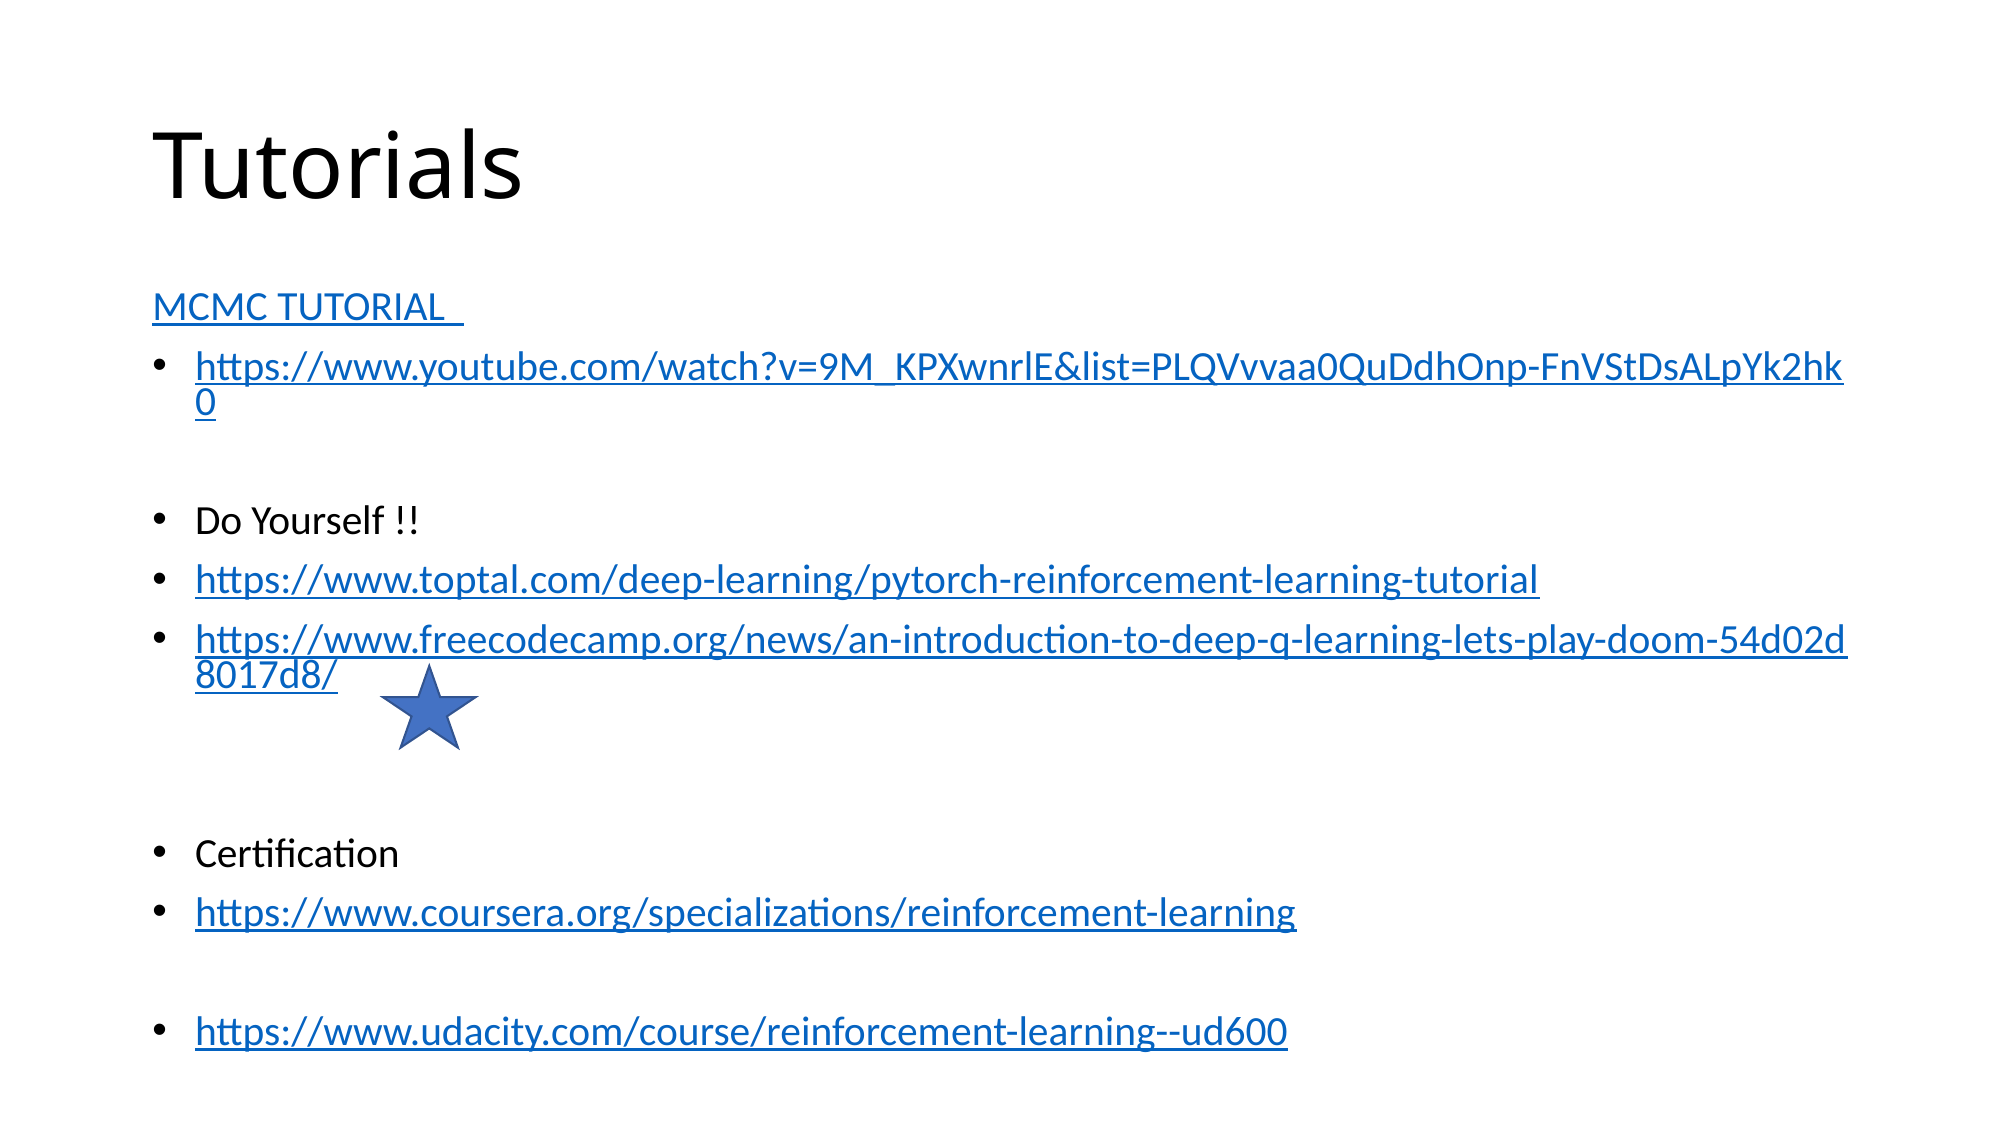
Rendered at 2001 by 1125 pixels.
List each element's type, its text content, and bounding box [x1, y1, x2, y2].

text_box [379, 662, 479, 751]
list MCMC TUTORIAL https://www.youtube.com/watch?v=9M_KPXwnrlE&list=PLQVvvaa0QuDdhOnp-FnVStDsALpYk2hk0 Do Yourself !! https://www.toptal.com/deep-learning/pytorch-reinforcement-learning-tutorial https://www.freecodecamp.org/news/an-introduction-to-deep-q-learning-lets-play-doom-54d02d8017d8/ Certification https://www.coursera.org/specializations/reinforcement-learning https://www.udacity.com/course/reinforcement-learning--ud600 [137, 277, 1863, 992]
title Tutorials [137, 59, 1863, 277]
